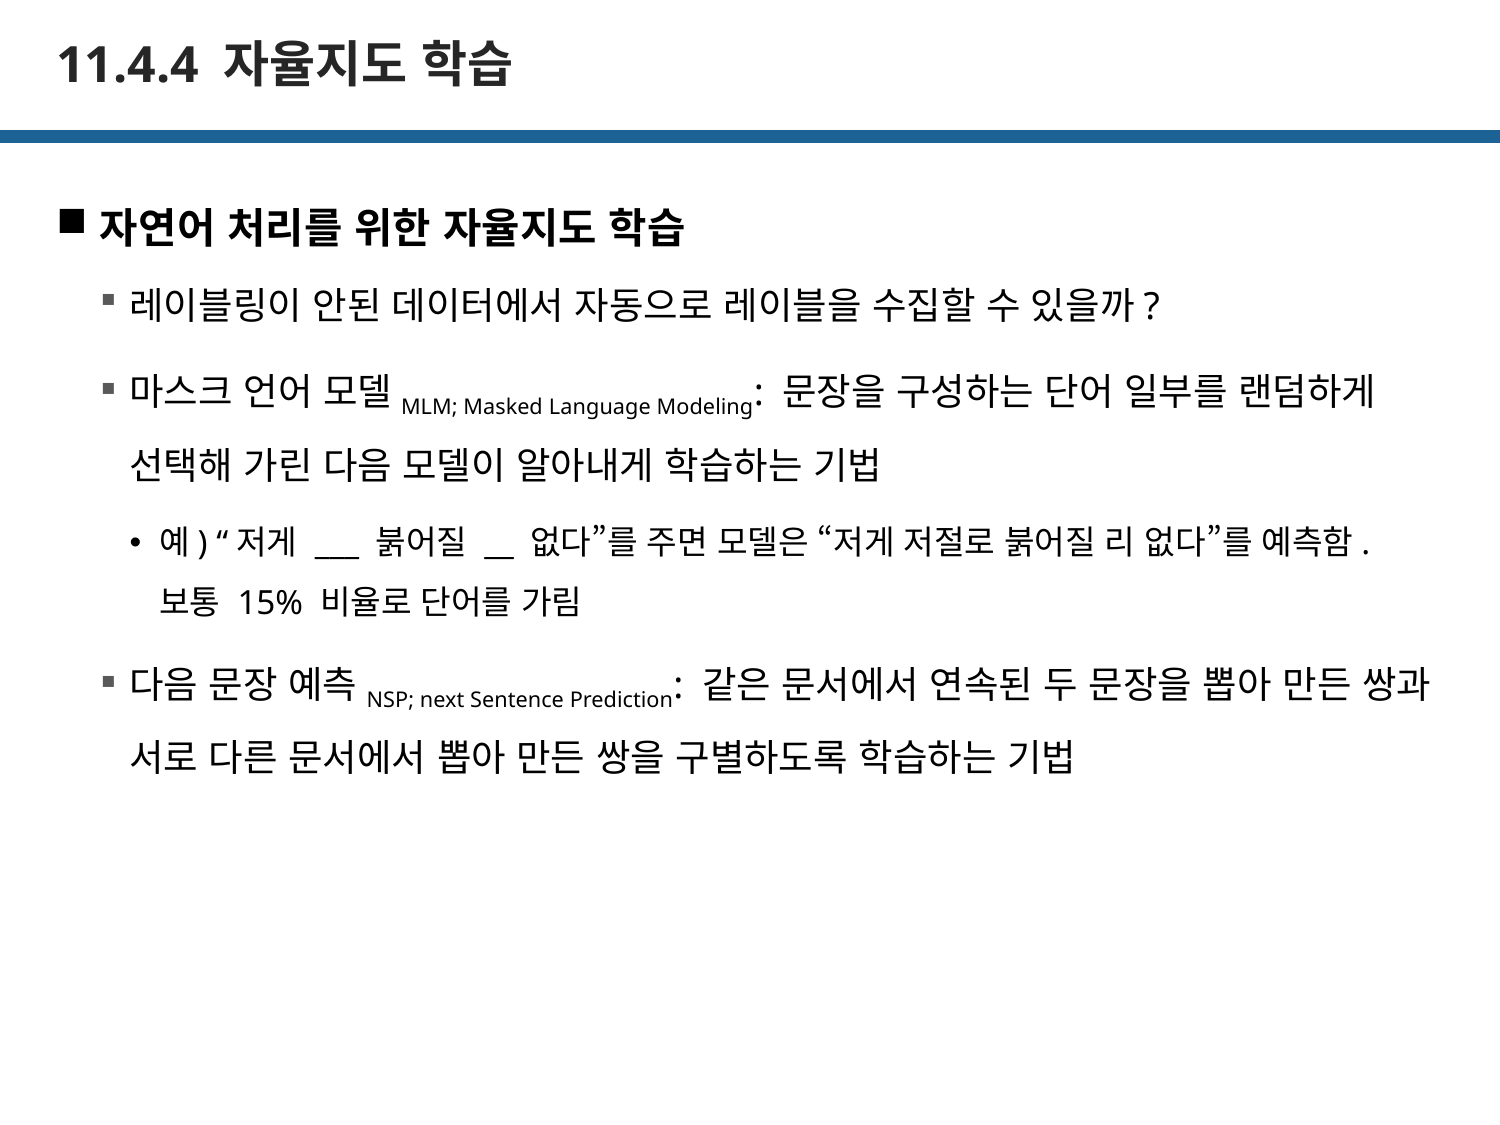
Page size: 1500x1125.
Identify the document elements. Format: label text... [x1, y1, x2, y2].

list 자연어 처리를 위한 자율지도 학습 레이블링이 안된 데이터에서 자동으로 레이블을 수집할 수 있을까? 마스크 언어 모델MLM; Masked Language Modeling: 문장을 구성하는 단어 일부를 랜덤하게 선택해 가린 다음 모델이 알아내게 학습하는 기법 예) “저게 ___ 붉어질 __ 없다”를 주면 모델은 “저게 저절로 붉어질 리 없다”를 예측함. 보통 15% 비율로 단어를 가림 다음 문장 예측NSP; next Sentence Prediction: 같은 문서에서 연속된 두 문장을 뽑아 만든 쌍과 서로 다른 문서에서 뽑아 만든 쌍을 구별하도록 학습하는 기법 [41, 169, 1459, 1067]
title 11.4.4 자율지도 학습 [41, 17, 1282, 108]
